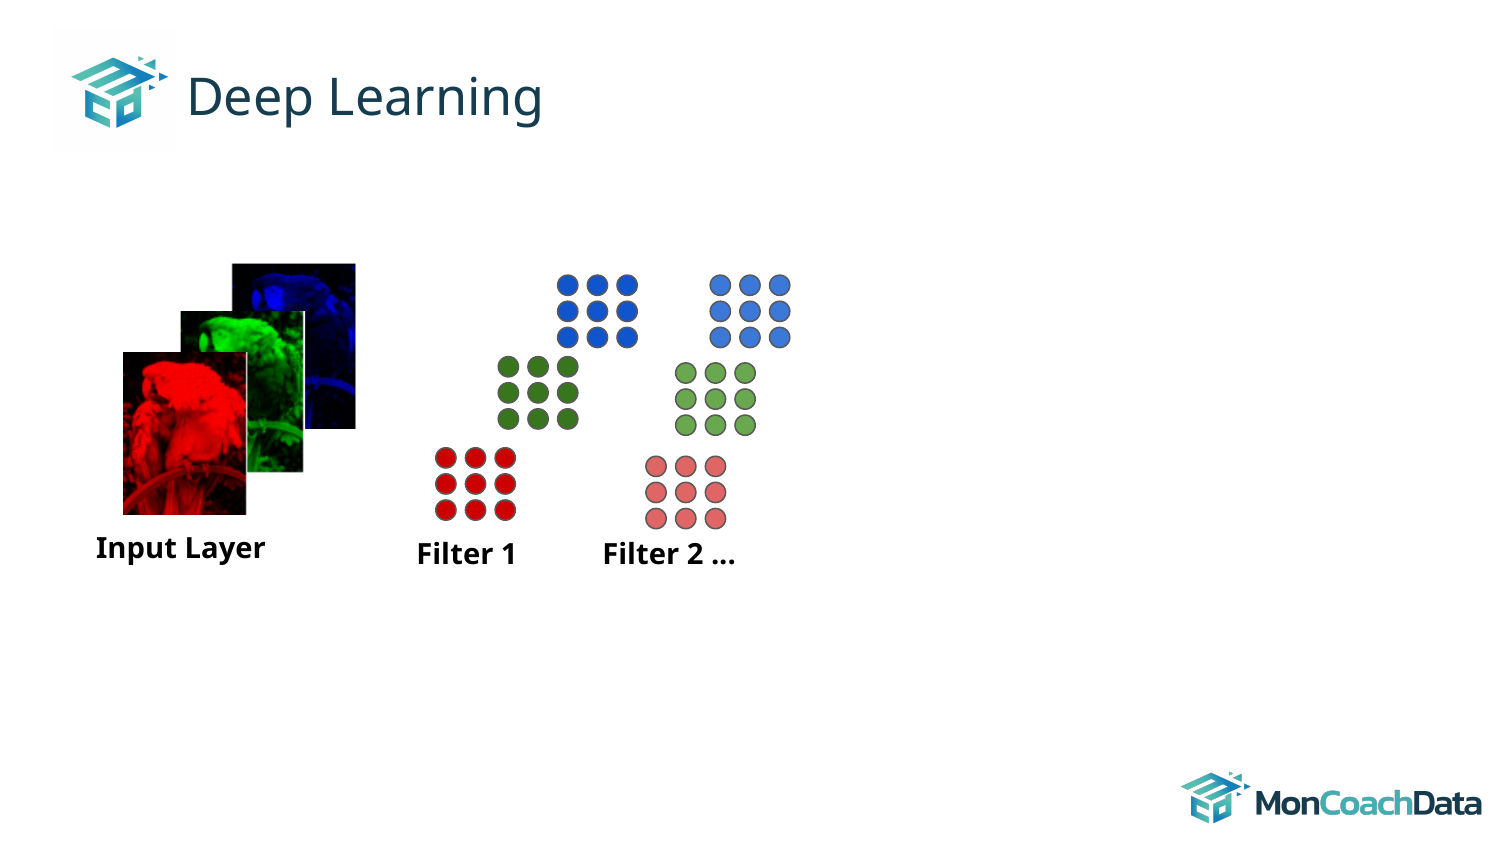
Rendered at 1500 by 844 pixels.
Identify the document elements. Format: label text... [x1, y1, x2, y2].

text_box [675, 362, 696, 384]
text_box Filter 2 ... [587, 520, 829, 603]
text_box [675, 415, 696, 436]
text_box [645, 482, 667, 503]
text_box [557, 382, 578, 403]
text_box [498, 356, 519, 377]
text_box [527, 356, 549, 377]
text_box [705, 456, 726, 477]
text_box [735, 388, 756, 410]
text_box [739, 327, 761, 348]
title Deep Learning [171, 48, 1449, 143]
text_box [557, 301, 578, 322]
picture [1162, 750, 1500, 844]
text_box [645, 508, 667, 529]
text_box [735, 415, 756, 436]
text_box [769, 327, 790, 348]
text_box [435, 499, 457, 520]
text_box [739, 275, 761, 296]
text_box [710, 327, 731, 348]
text_box [735, 362, 756, 384]
text_box [705, 415, 726, 436]
text_box [435, 473, 457, 495]
text_box [495, 447, 516, 469]
text_box [675, 388, 696, 410]
text_box [557, 408, 578, 430]
text_box [710, 275, 731, 296]
text_box [617, 275, 638, 296]
text_box [710, 301, 731, 322]
text_box [557, 356, 578, 377]
picture [51, 27, 177, 153]
text_box [557, 327, 578, 348]
text_box [617, 301, 638, 322]
text_box [587, 327, 608, 348]
text_box [465, 499, 486, 520]
text_box [675, 508, 696, 529]
text_box [675, 456, 696, 477]
text_box [527, 408, 549, 430]
text_box [498, 408, 519, 430]
text_box [705, 362, 726, 384]
text_box Input Layer [81, 514, 322, 597]
text_box [587, 275, 608, 296]
text_box [705, 388, 726, 410]
text_box [617, 327, 638, 348]
text_box Filter 1 [401, 520, 587, 603]
text_box [495, 473, 516, 495]
text_box [705, 508, 726, 529]
text_box [739, 301, 761, 322]
text_box [769, 301, 790, 322]
text_box [498, 382, 519, 403]
picture [122, 255, 368, 515]
text_box [769, 275, 790, 296]
text_box [557, 275, 578, 296]
text_box [435, 447, 457, 469]
text_box [527, 382, 549, 403]
text_box [675, 482, 696, 503]
text_box [587, 301, 608, 322]
text_box [645, 456, 667, 477]
text_box [705, 482, 726, 503]
text_box [465, 447, 486, 469]
text_box [495, 499, 516, 520]
text_box [465, 473, 486, 495]
